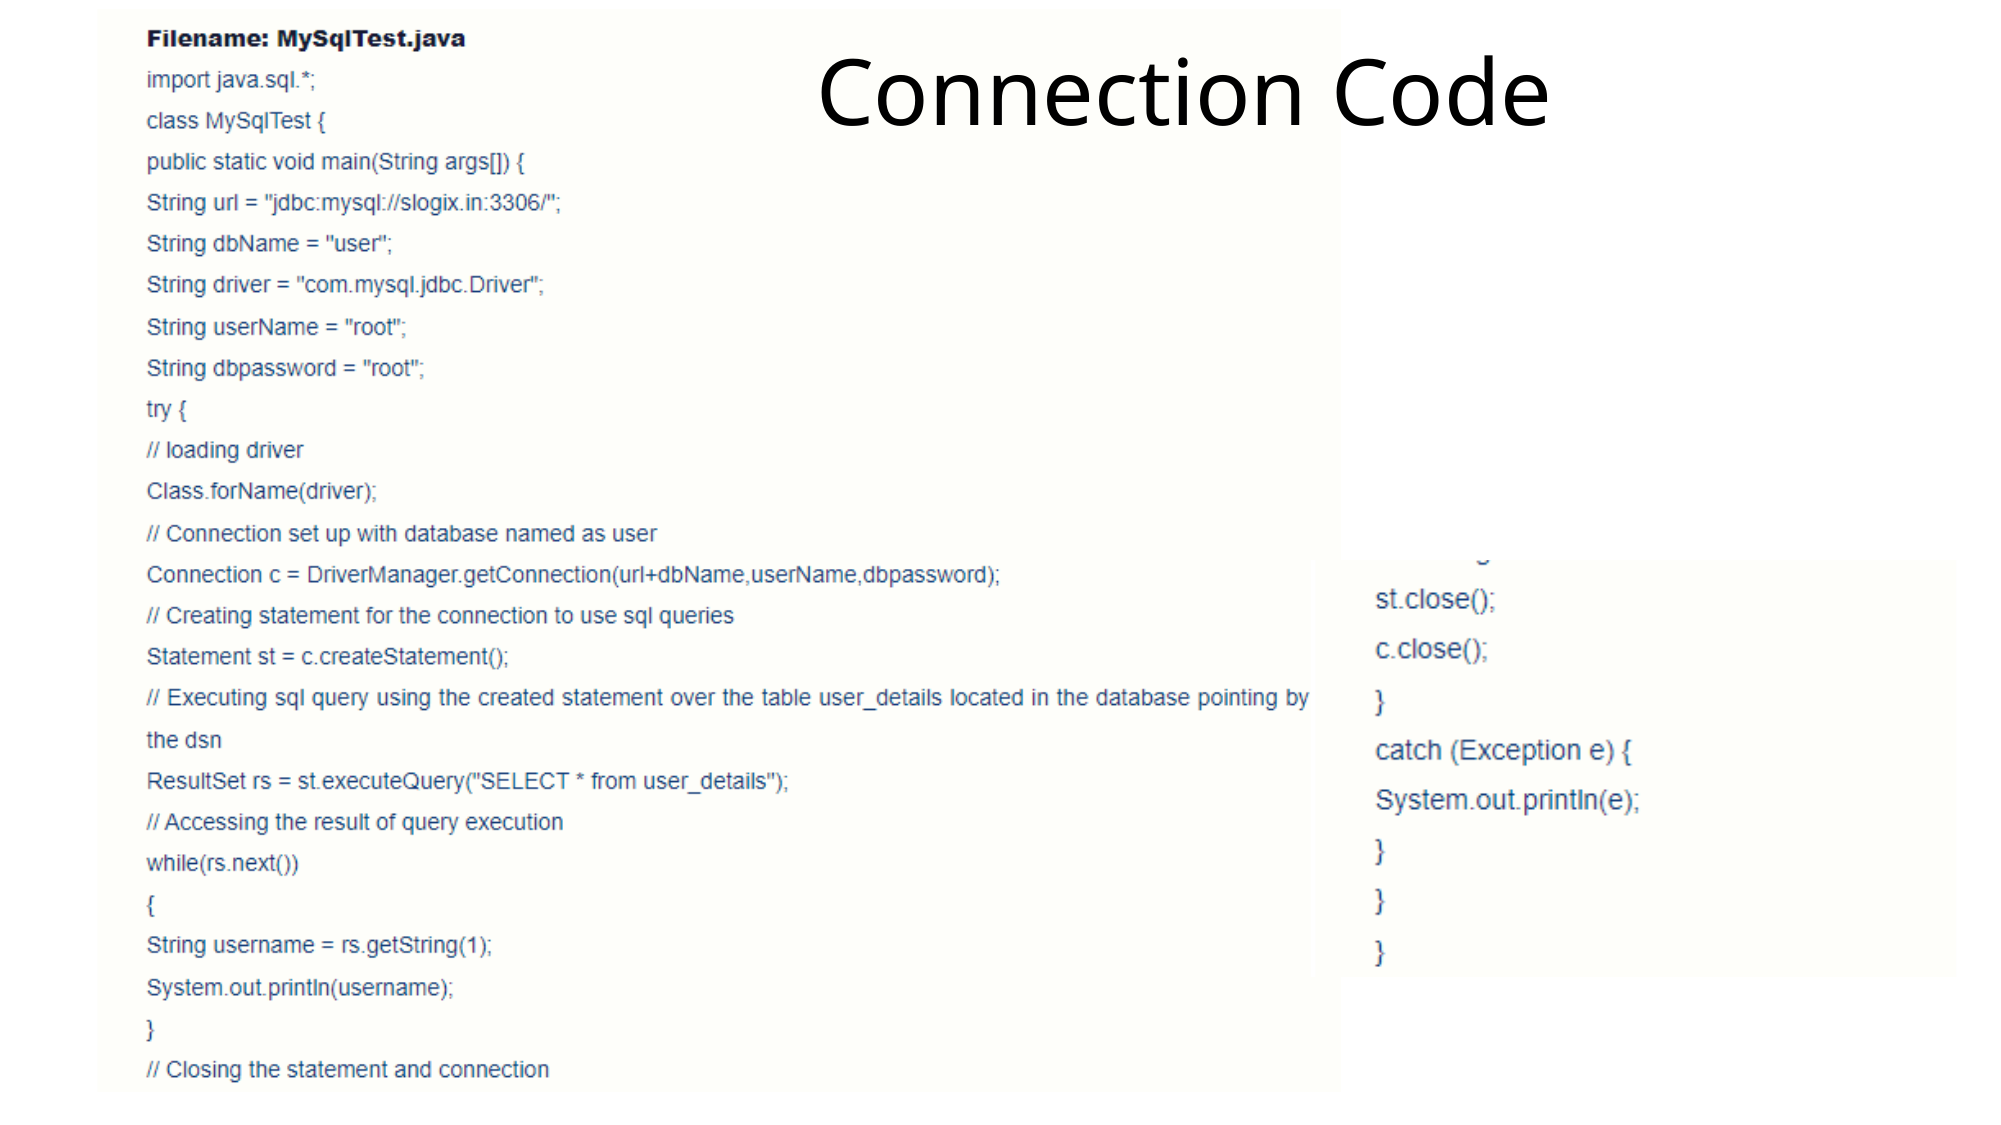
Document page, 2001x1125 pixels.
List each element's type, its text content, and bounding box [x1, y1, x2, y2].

picture [1310, 560, 1957, 977]
title Connection Code [801, 0, 2000, 205]
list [90, 9, 1341, 1092]
